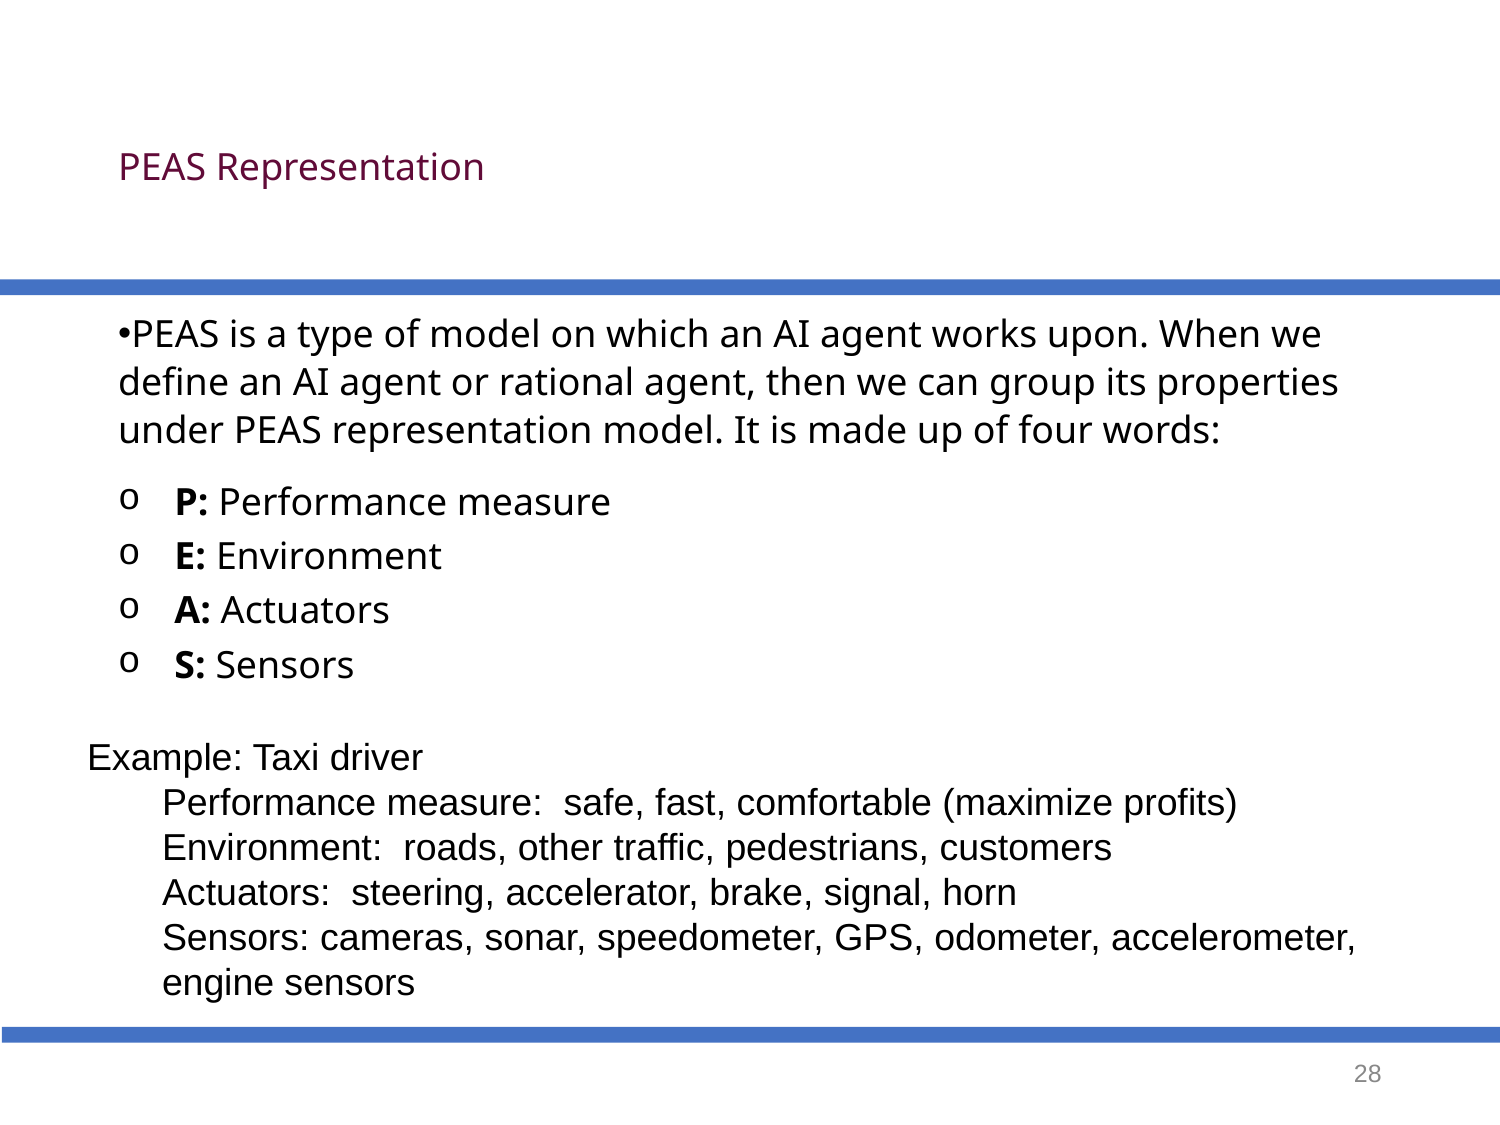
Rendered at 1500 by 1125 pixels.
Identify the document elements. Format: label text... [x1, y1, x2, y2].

title PEAS Representation [103, 59, 1397, 278]
text_box Example: Taxi driver Performance measure: safe, fast, comfortable (maximize profits) Environment: roads, other traffic, pedestrians, customers Actuators: steering, accelerator, brake, signal, horn Sensors: cameras, sonar, speedometer, GPS, odometer, accelerometer, engine sensors [72, 725, 1428, 1011]
list PEAS is a type of model on which an AI agent works upon. When we define an AI agent or rational agent, then we can group its properties under PEAS representation model. It is made up of four words: P: Performance measure E: Environment A: Actuators S: Sensors [103, 299, 1397, 725]
slide_number ‹#› [1059, 1042, 1397, 1103]
